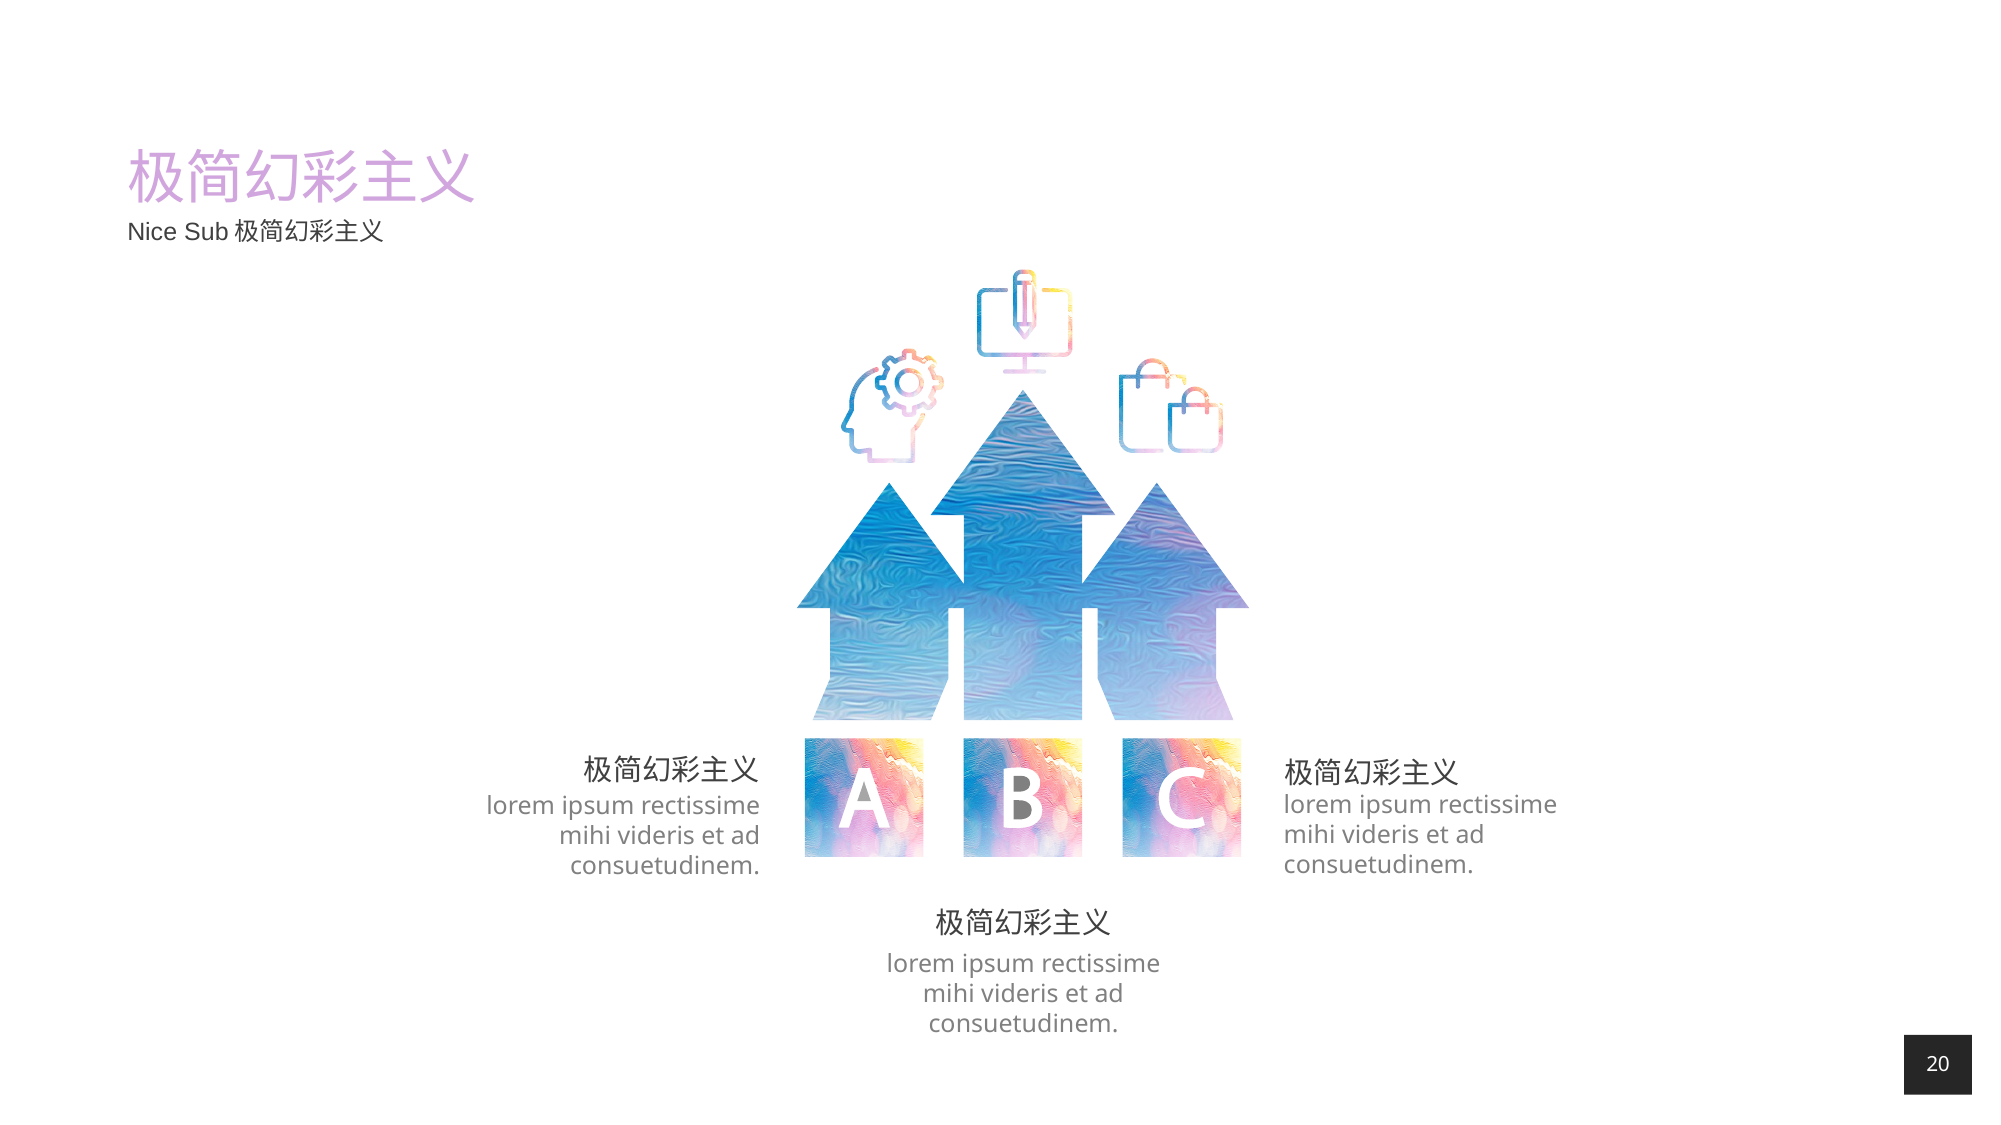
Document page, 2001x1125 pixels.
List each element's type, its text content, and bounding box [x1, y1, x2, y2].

subtitle Nice Sub极简幻彩主义 [112, 208, 1613, 259]
text_box [1122, 738, 1242, 858]
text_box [977, 269, 1073, 374]
text_box lorem ipsum rectissime mihi videris et ad consuetudinem. [448, 782, 776, 887]
text_box lorem ipsum rectissime mihi videris et ad consuetudinem. [1269, 781, 1597, 886]
title 极简幻彩主义 [112, 115, 1613, 208]
text_box 极简幻彩主义 [1269, 747, 1476, 797]
text_box 极简幻彩主义 [920, 897, 1127, 948]
slide_number 20 [1904, 1034, 1972, 1095]
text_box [963, 738, 1083, 858]
text_box 极简幻彩主义 [568, 743, 775, 794]
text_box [841, 348, 944, 463]
text_box lorem ipsum rectissime mihi videris et ad consuetudinem. [860, 940, 1188, 1045]
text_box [1119, 358, 1223, 453]
text_box [796, 389, 1250, 721]
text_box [804, 738, 924, 858]
